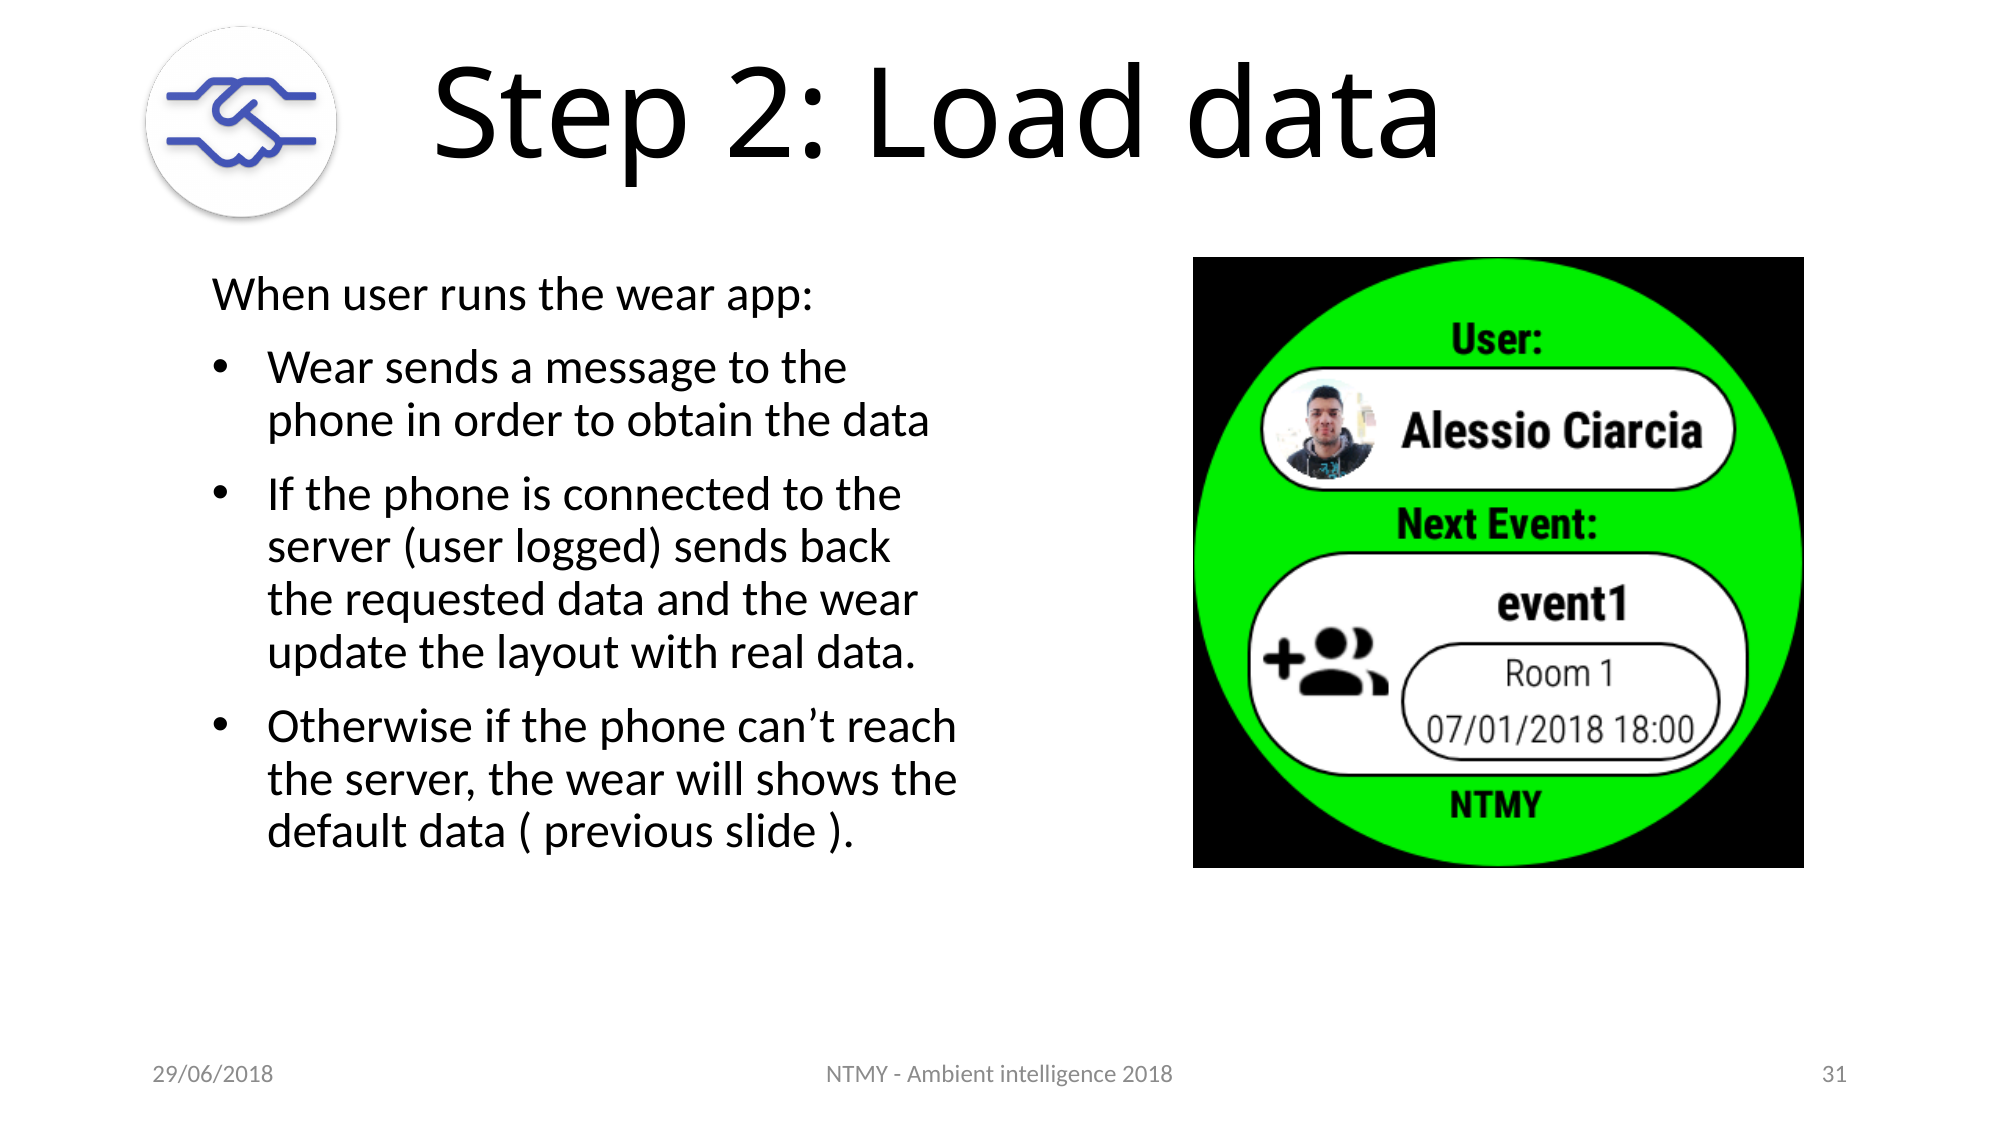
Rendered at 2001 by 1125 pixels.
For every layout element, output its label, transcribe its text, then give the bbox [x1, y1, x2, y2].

footer NTMY - Ambient intelligence 2018 [662, 1042, 1338, 1103]
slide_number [137, 1042, 588, 1103]
slide_number 31 [1412, 1042, 1863, 1103]
picture [137, 18, 345, 226]
picture [1193, 257, 1804, 868]
list When user runs the wear app: Wear sends a message to the phone in order to obtain the data If the phone is connected to the server (user logged) sends back the requested data and the wear update the layout with real data. Otherwise if the phone can’t reach the server, the wear will shows the default data ( previous slide ). [196, 260, 979, 915]
title Step 2: Load data [416, 22, 1921, 193]
